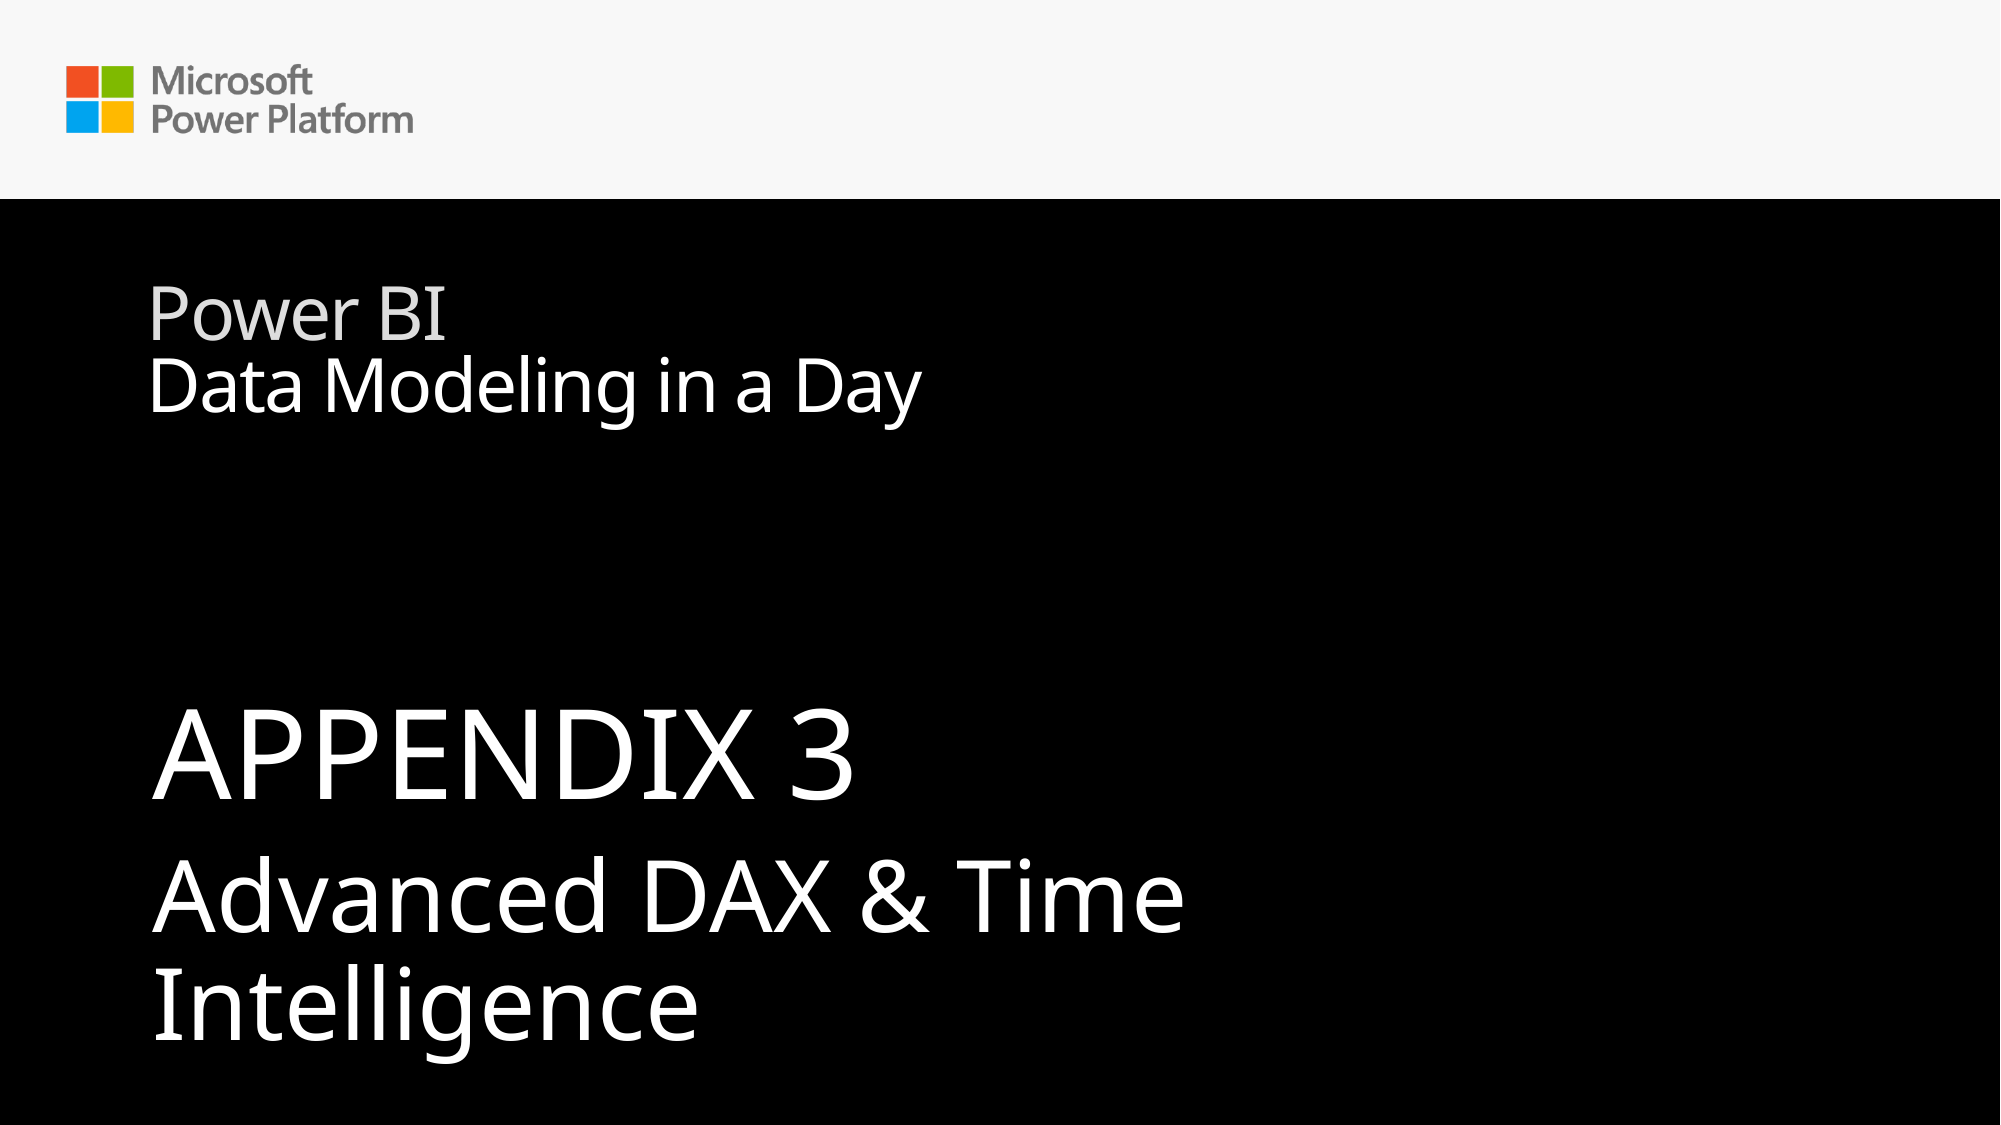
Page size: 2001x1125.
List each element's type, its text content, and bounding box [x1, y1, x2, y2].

list APPENDIX 3 Advanced DAX & Time Intelligence [122, 667, 1714, 1028]
title Power BI Data Modeling in a Day [122, 268, 1895, 484]
picture [0, 0, 480, 199]
